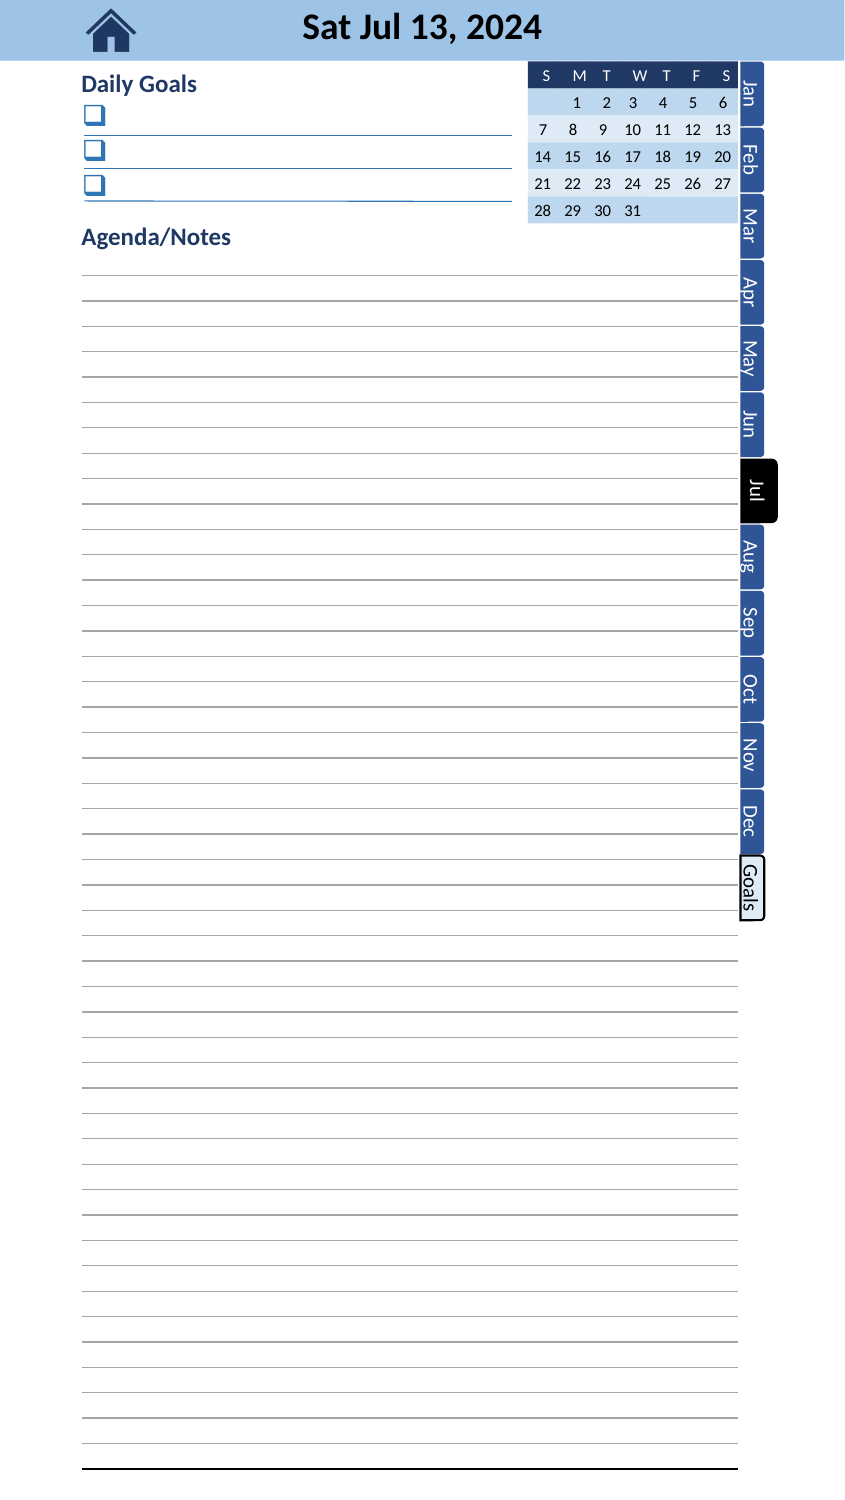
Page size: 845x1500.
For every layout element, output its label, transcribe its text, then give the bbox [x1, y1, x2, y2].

picture [82, 1, 140, 59]
list Sat Jul 13, 2024 [190, 0, 655, 61]
